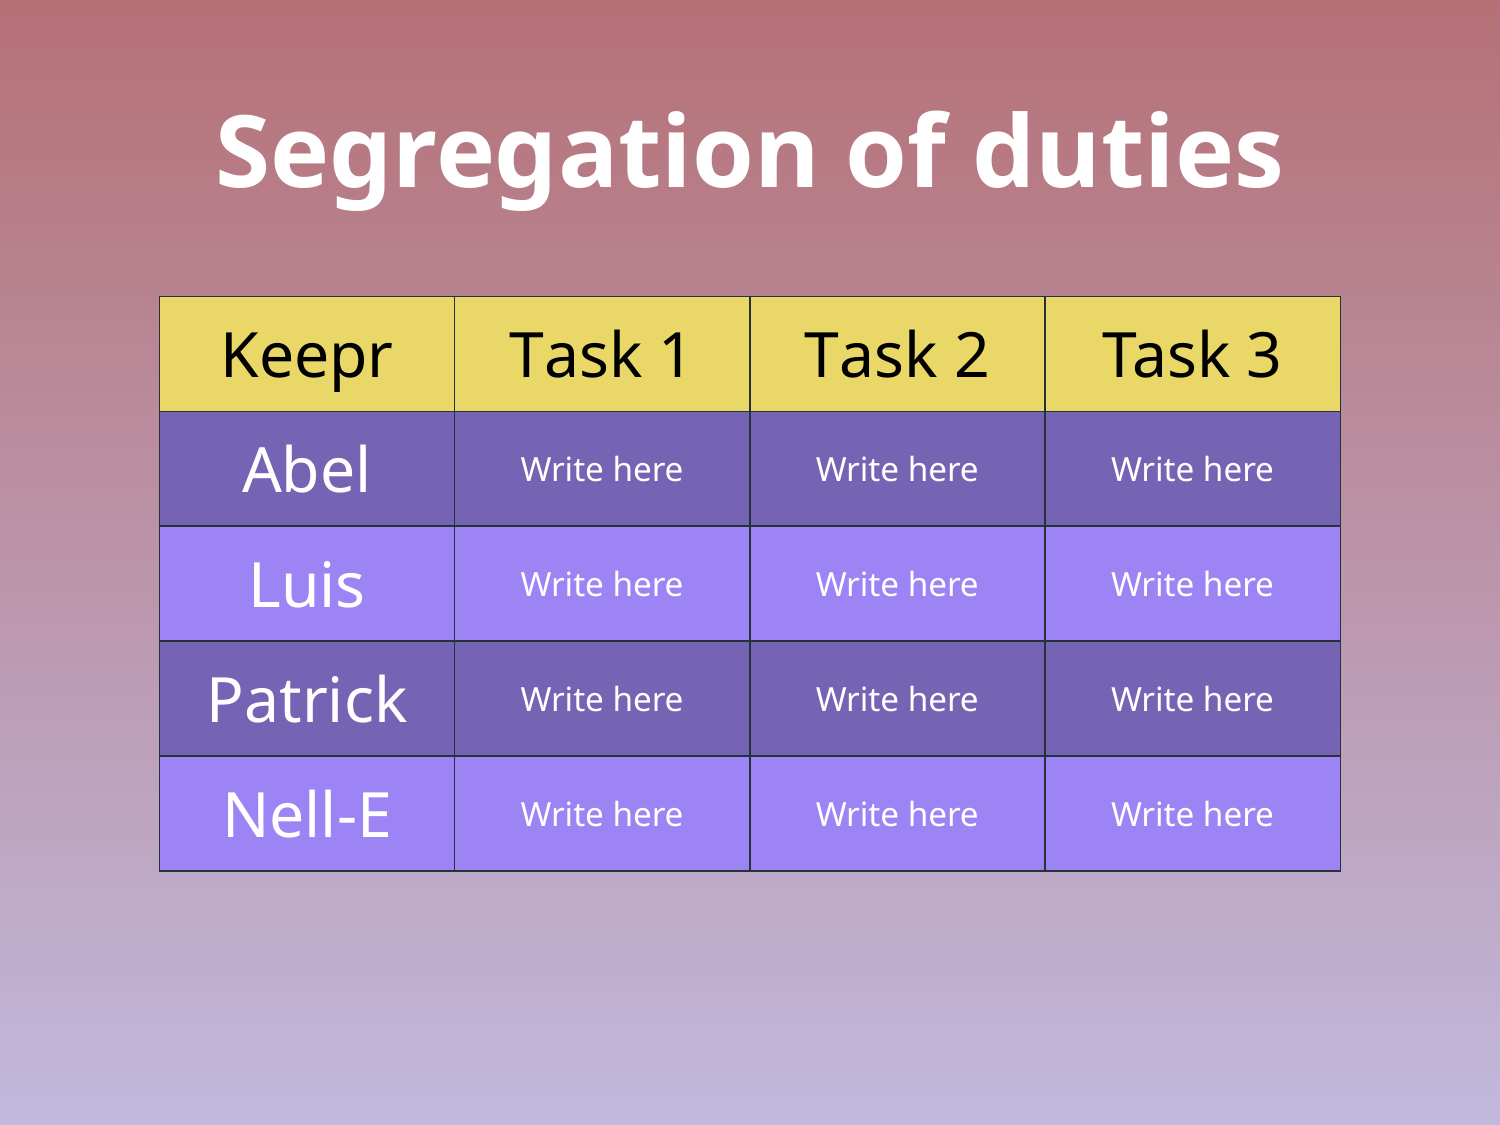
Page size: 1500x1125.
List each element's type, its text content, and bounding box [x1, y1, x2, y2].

table_cell Write here [751, 757, 1044, 870]
table_cell Write here [1046, 412, 1340, 525]
table_header Keepr [160, 297, 454, 411]
table_cell Write here [751, 527, 1044, 640]
table_cell Abel [160, 412, 454, 525]
table_cell Write here [455, 412, 749, 525]
table_cell Write here [1046, 757, 1340, 870]
table_header Task 1 [455, 297, 749, 411]
table_cell Write here [455, 527, 749, 640]
title Segregation of duties [51, 72, 1449, 198]
table_header Task 2 [751, 297, 1044, 411]
table_cell Nell-E [160, 757, 454, 870]
table_cell Luis [160, 527, 454, 640]
table_cell Write here [455, 642, 749, 755]
table_cell Write here [1046, 527, 1340, 640]
table_cell Write here [751, 642, 1044, 755]
table_cell Write here [455, 757, 749, 870]
table_cell Write here [1046, 642, 1340, 755]
table_cell Patrick [160, 642, 454, 755]
table_header Task 3 [1046, 297, 1340, 411]
table_cell Write here [751, 412, 1044, 525]
